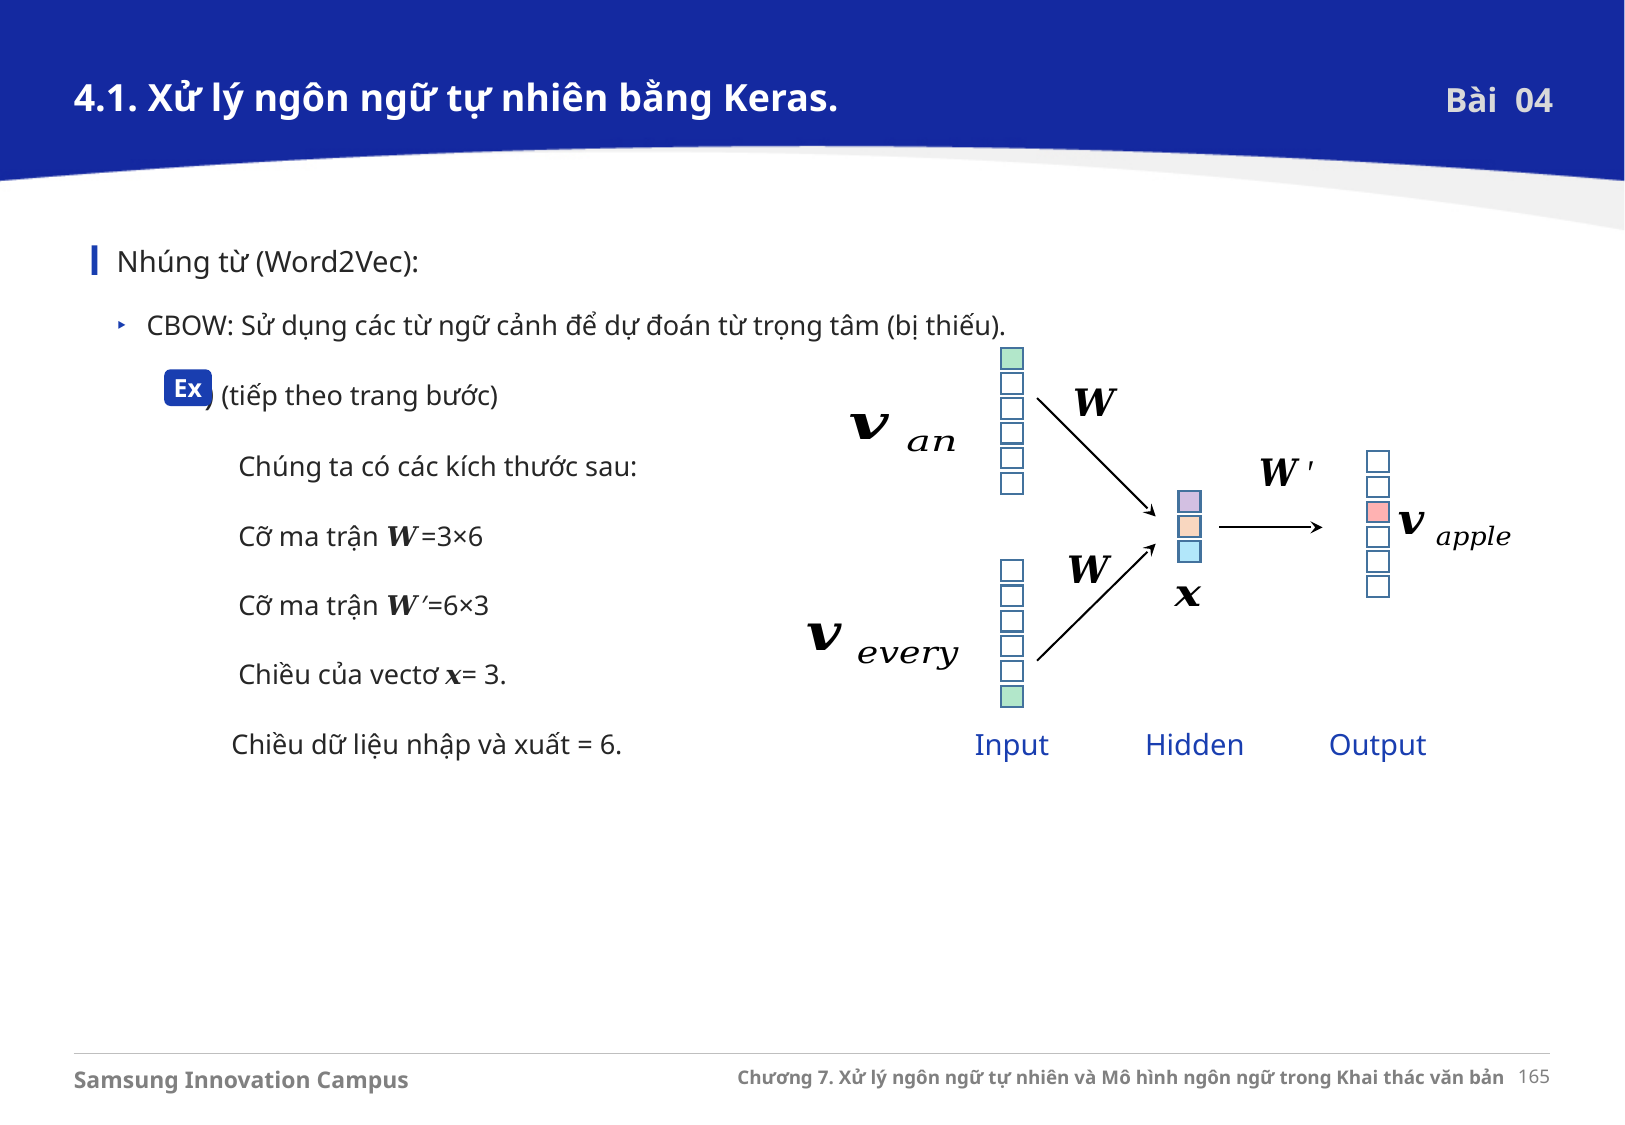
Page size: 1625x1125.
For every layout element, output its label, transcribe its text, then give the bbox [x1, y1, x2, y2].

picture [0, 0, 1625, 1125]
text_box Ex [163, 368, 213, 408]
text_box Ex) (tiếp theo trang bước) Chúng ta có các kích thước sau: Cỡ ma trận 𝑾=3×6 Cỡ ma trận 𝑾′=6×3 Chiều của vectơ 𝒙= 3. Chiều dữ liệu nhập và xuất = 6. [167, 339, 1585, 773]
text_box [73, 73, 1554, 120]
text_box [806, 348, 1520, 770]
text_box CBOW: Sử dụng các từ ngữ cảnh để dự đoán từ trọng tâm (bị thiếu). [116, 296, 1534, 354]
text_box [91, 243, 1533, 279]
